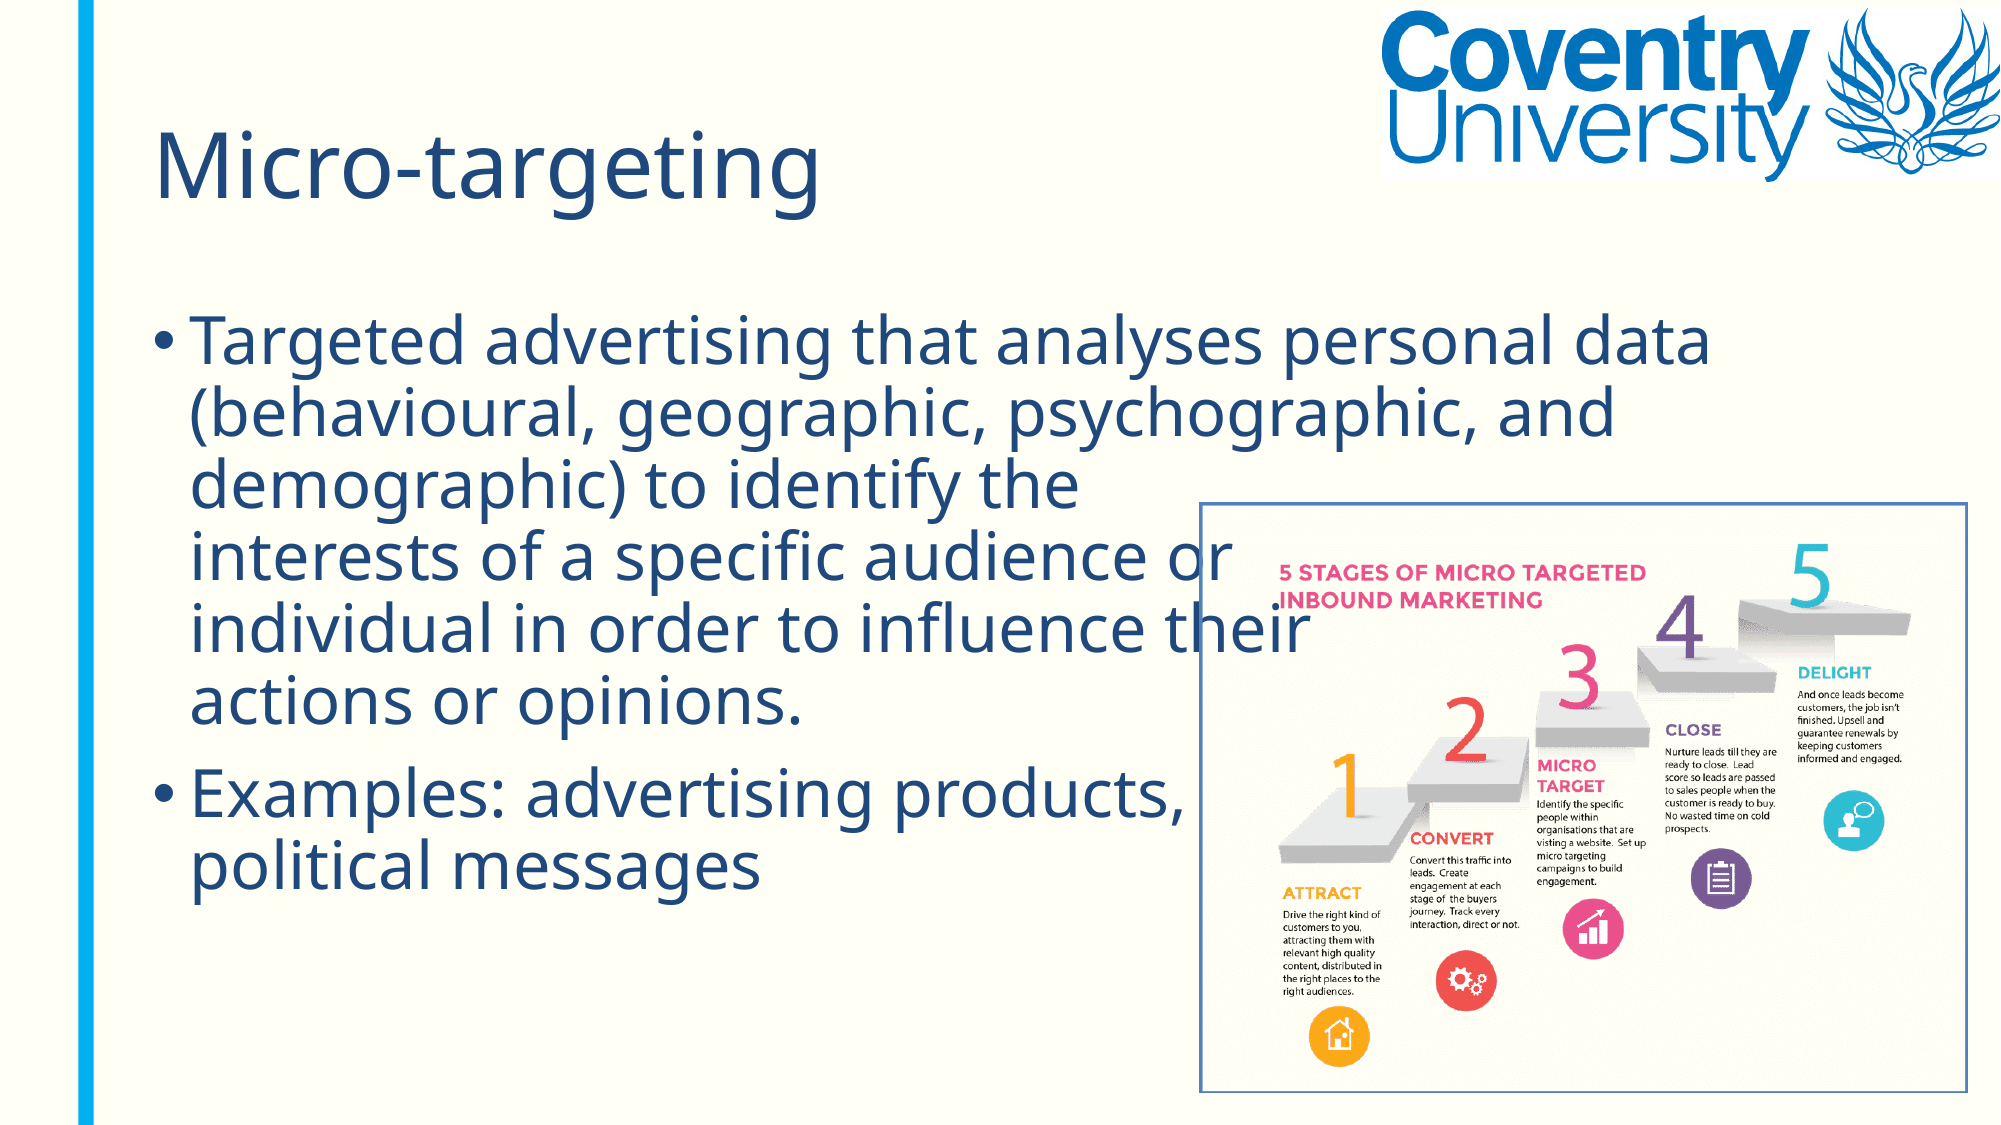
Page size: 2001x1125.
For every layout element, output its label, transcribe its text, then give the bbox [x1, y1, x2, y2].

title Micro-targeting [137, 59, 1863, 278]
picture [1199, 501, 1968, 1093]
list Targeted advertising that analyses personal data (behavioural, geographic, psychographic, and demographic) to identify the interests of a specific audience or individual in order to influence their actions or opinions. Examples: advertising products, political messages [137, 299, 1863, 1014]
picture [1382, 8, 2000, 182]
